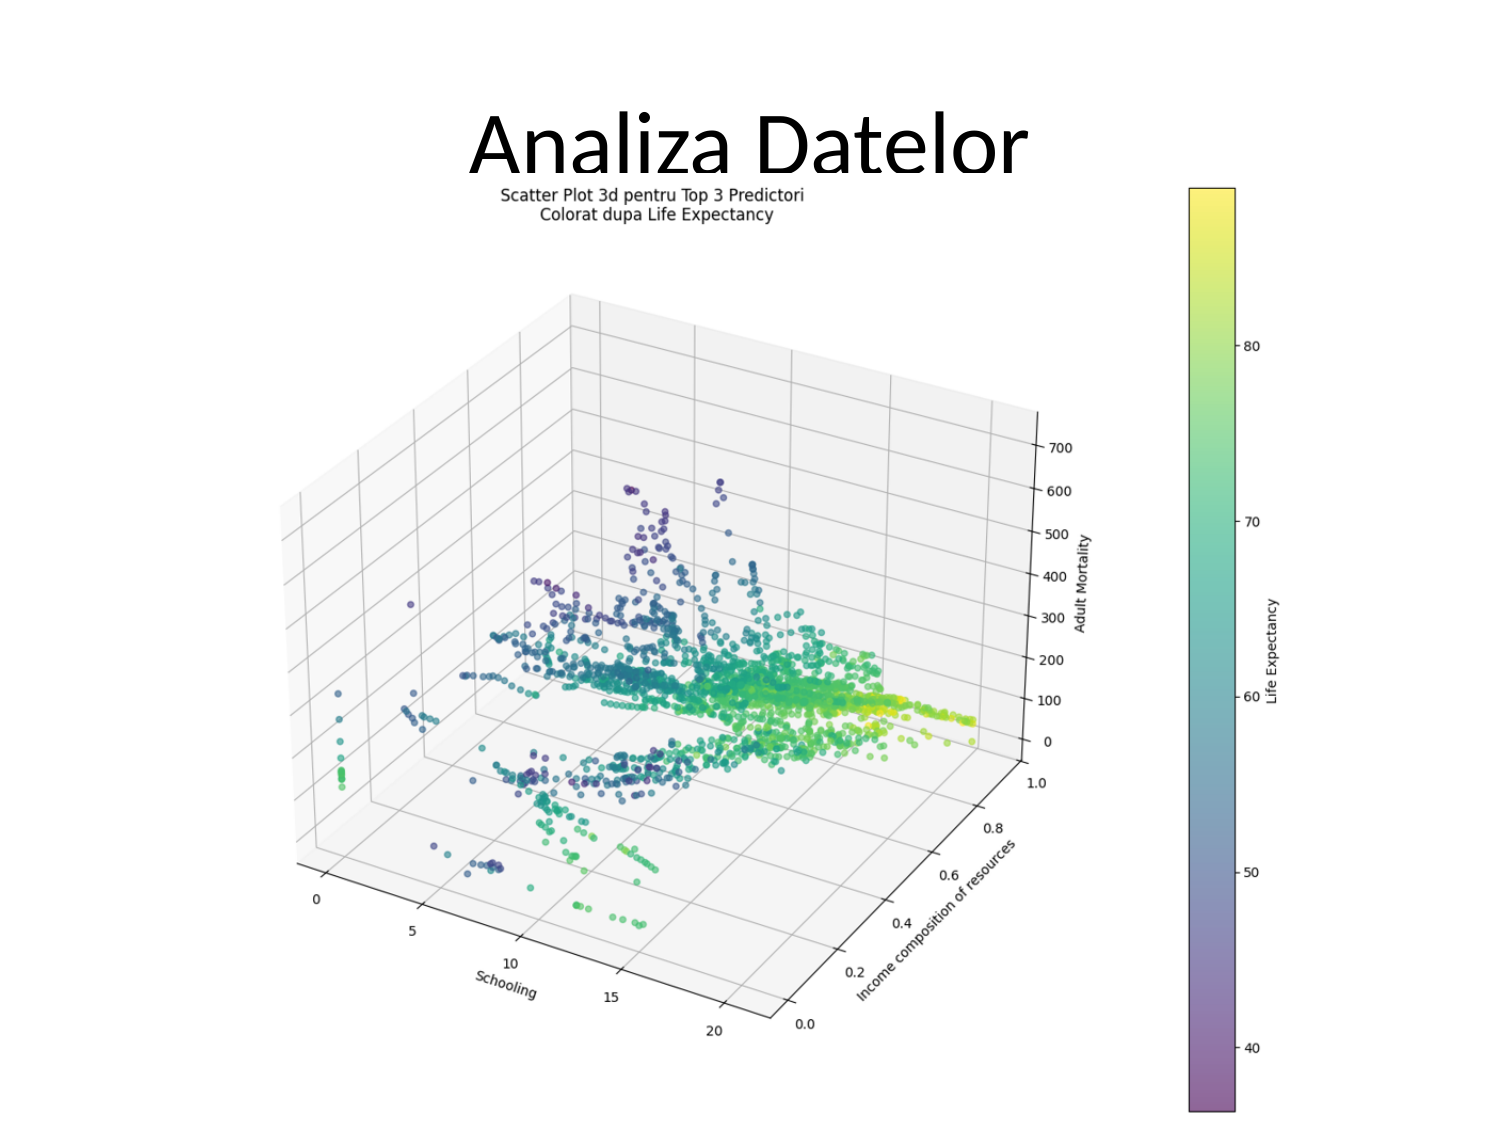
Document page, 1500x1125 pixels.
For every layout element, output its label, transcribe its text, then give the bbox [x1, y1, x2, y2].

title Analiza Datelor [75, 45, 1425, 233]
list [231, 173, 1354, 1114]
